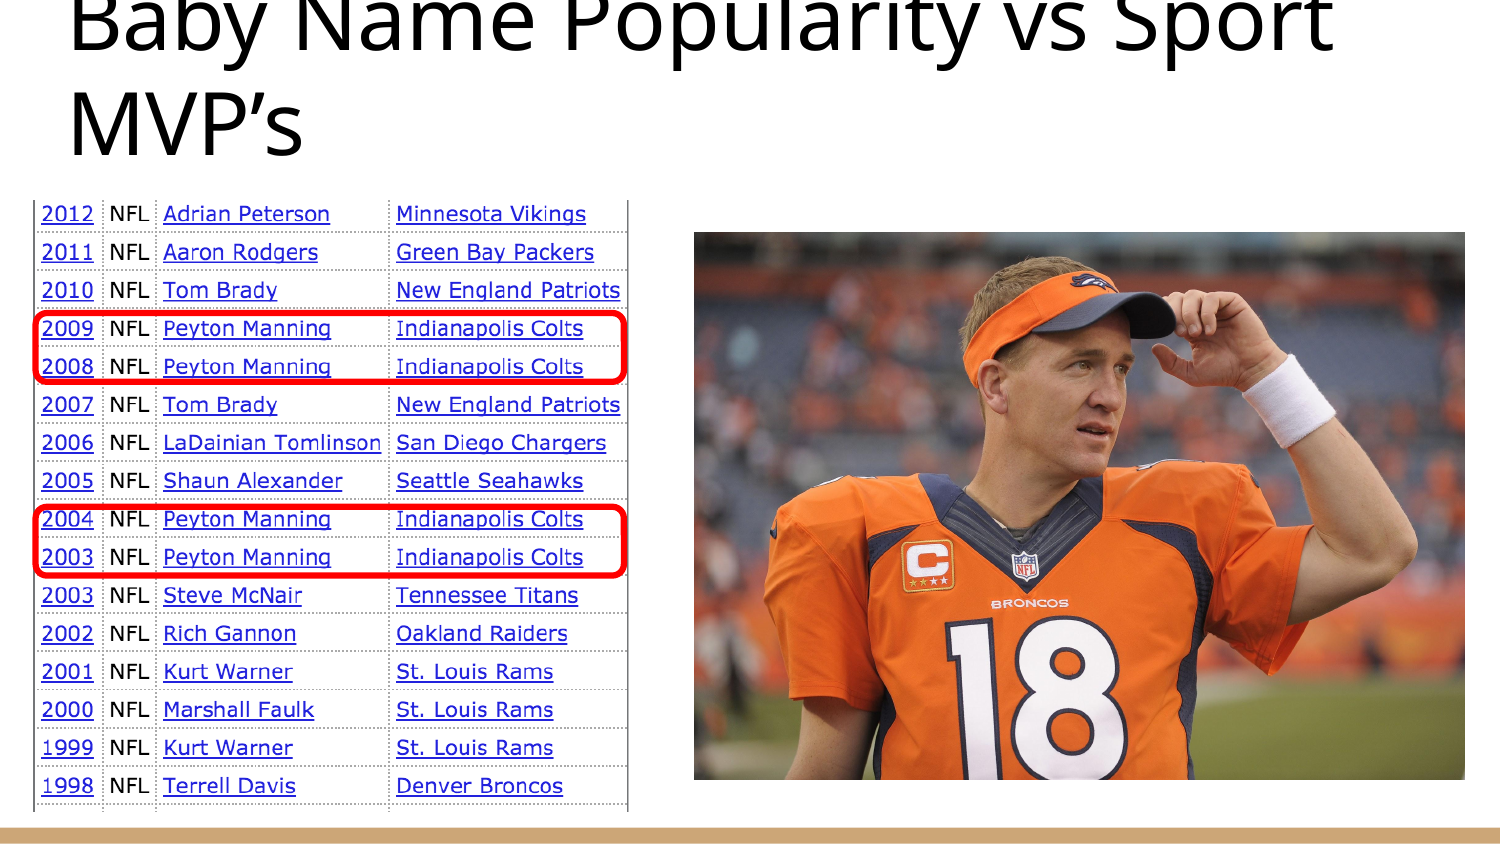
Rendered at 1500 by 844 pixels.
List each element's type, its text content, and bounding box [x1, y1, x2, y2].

picture [27, 200, 649, 812]
title Baby Name Popularity vs Sport MVP’s [51, 51, 1449, 189]
picture [694, 232, 1465, 780]
